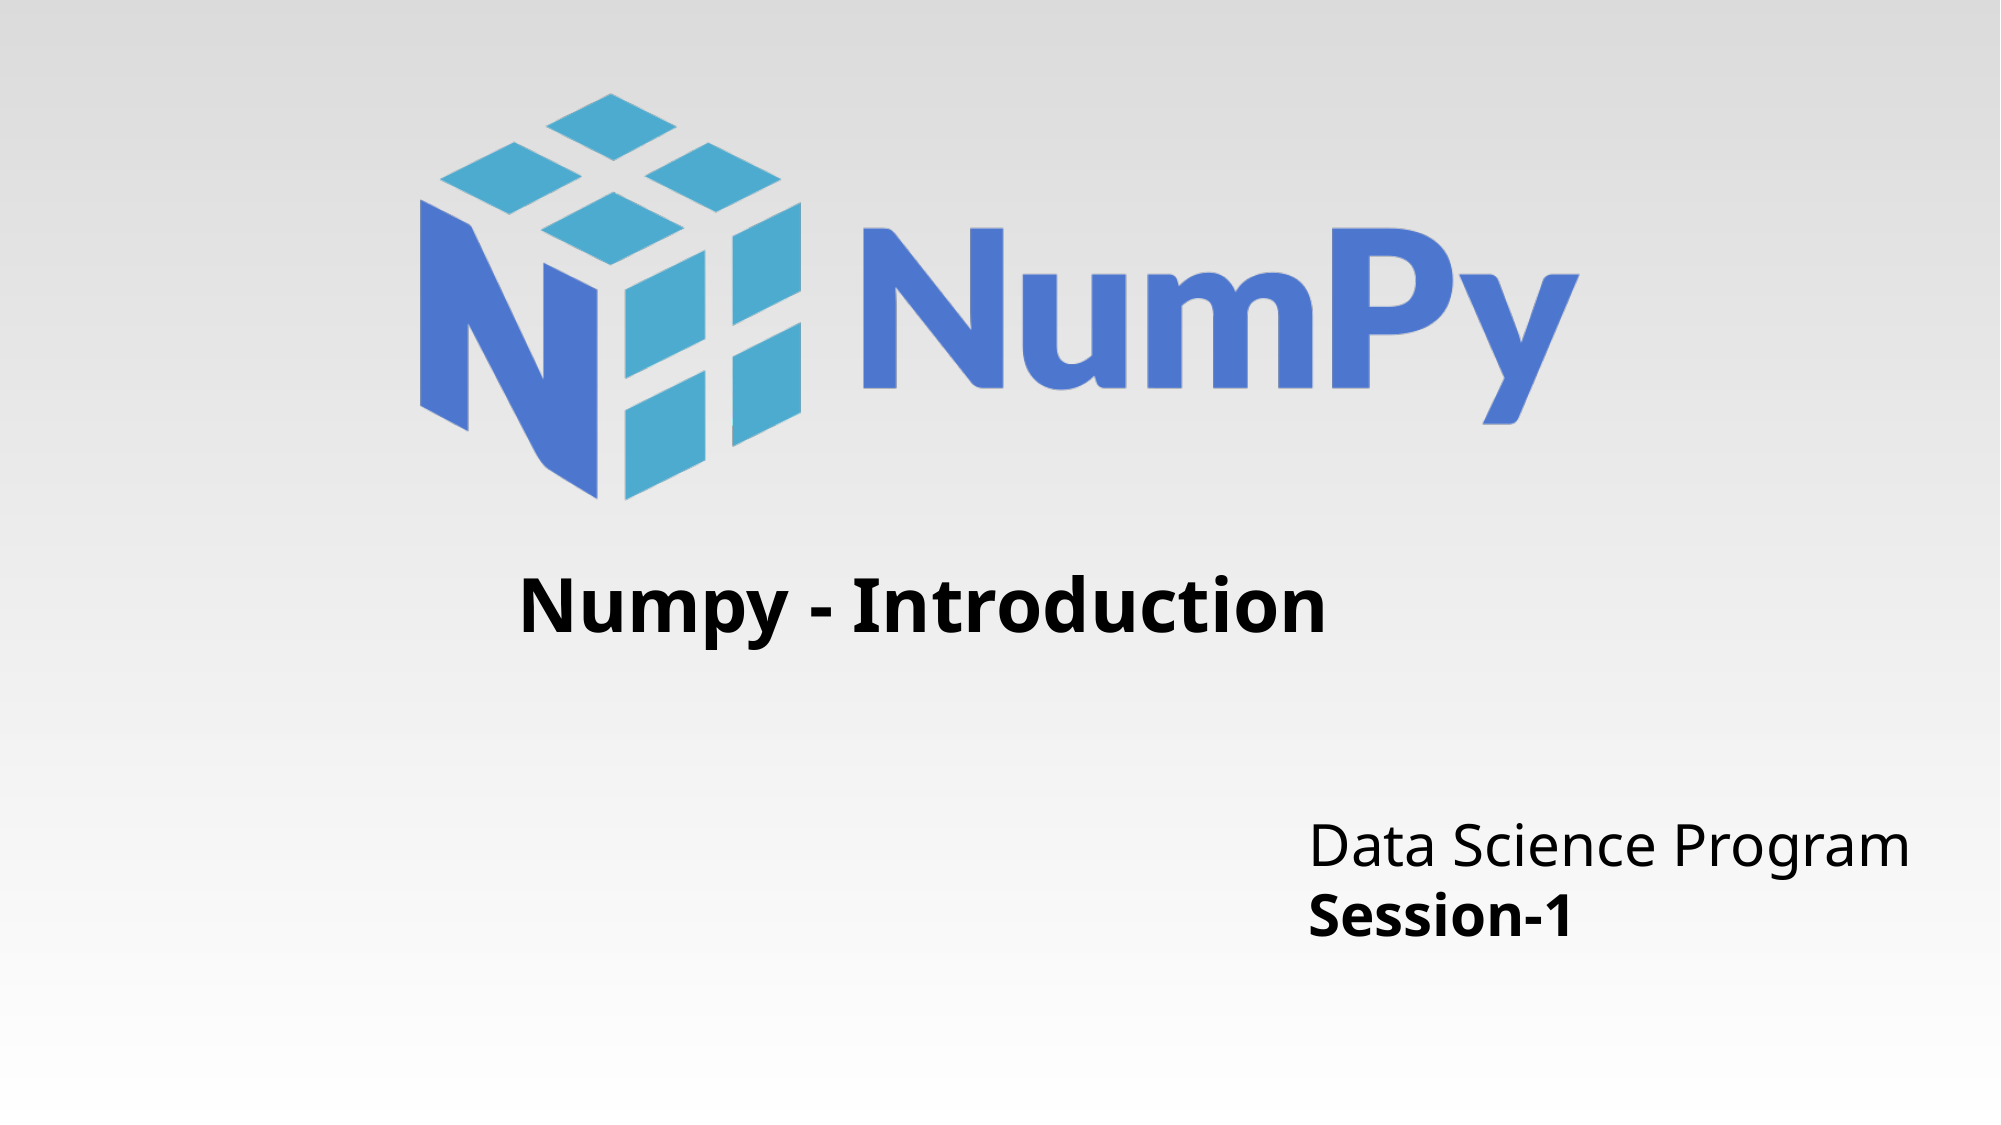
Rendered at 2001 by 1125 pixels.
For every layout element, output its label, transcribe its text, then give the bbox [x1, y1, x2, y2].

picture [340, 0, 1660, 594]
text_box Data Science Program Session-1 [1301, 804, 2000, 990]
text_box Numpy - Introduction [509, 594, 1609, 740]
